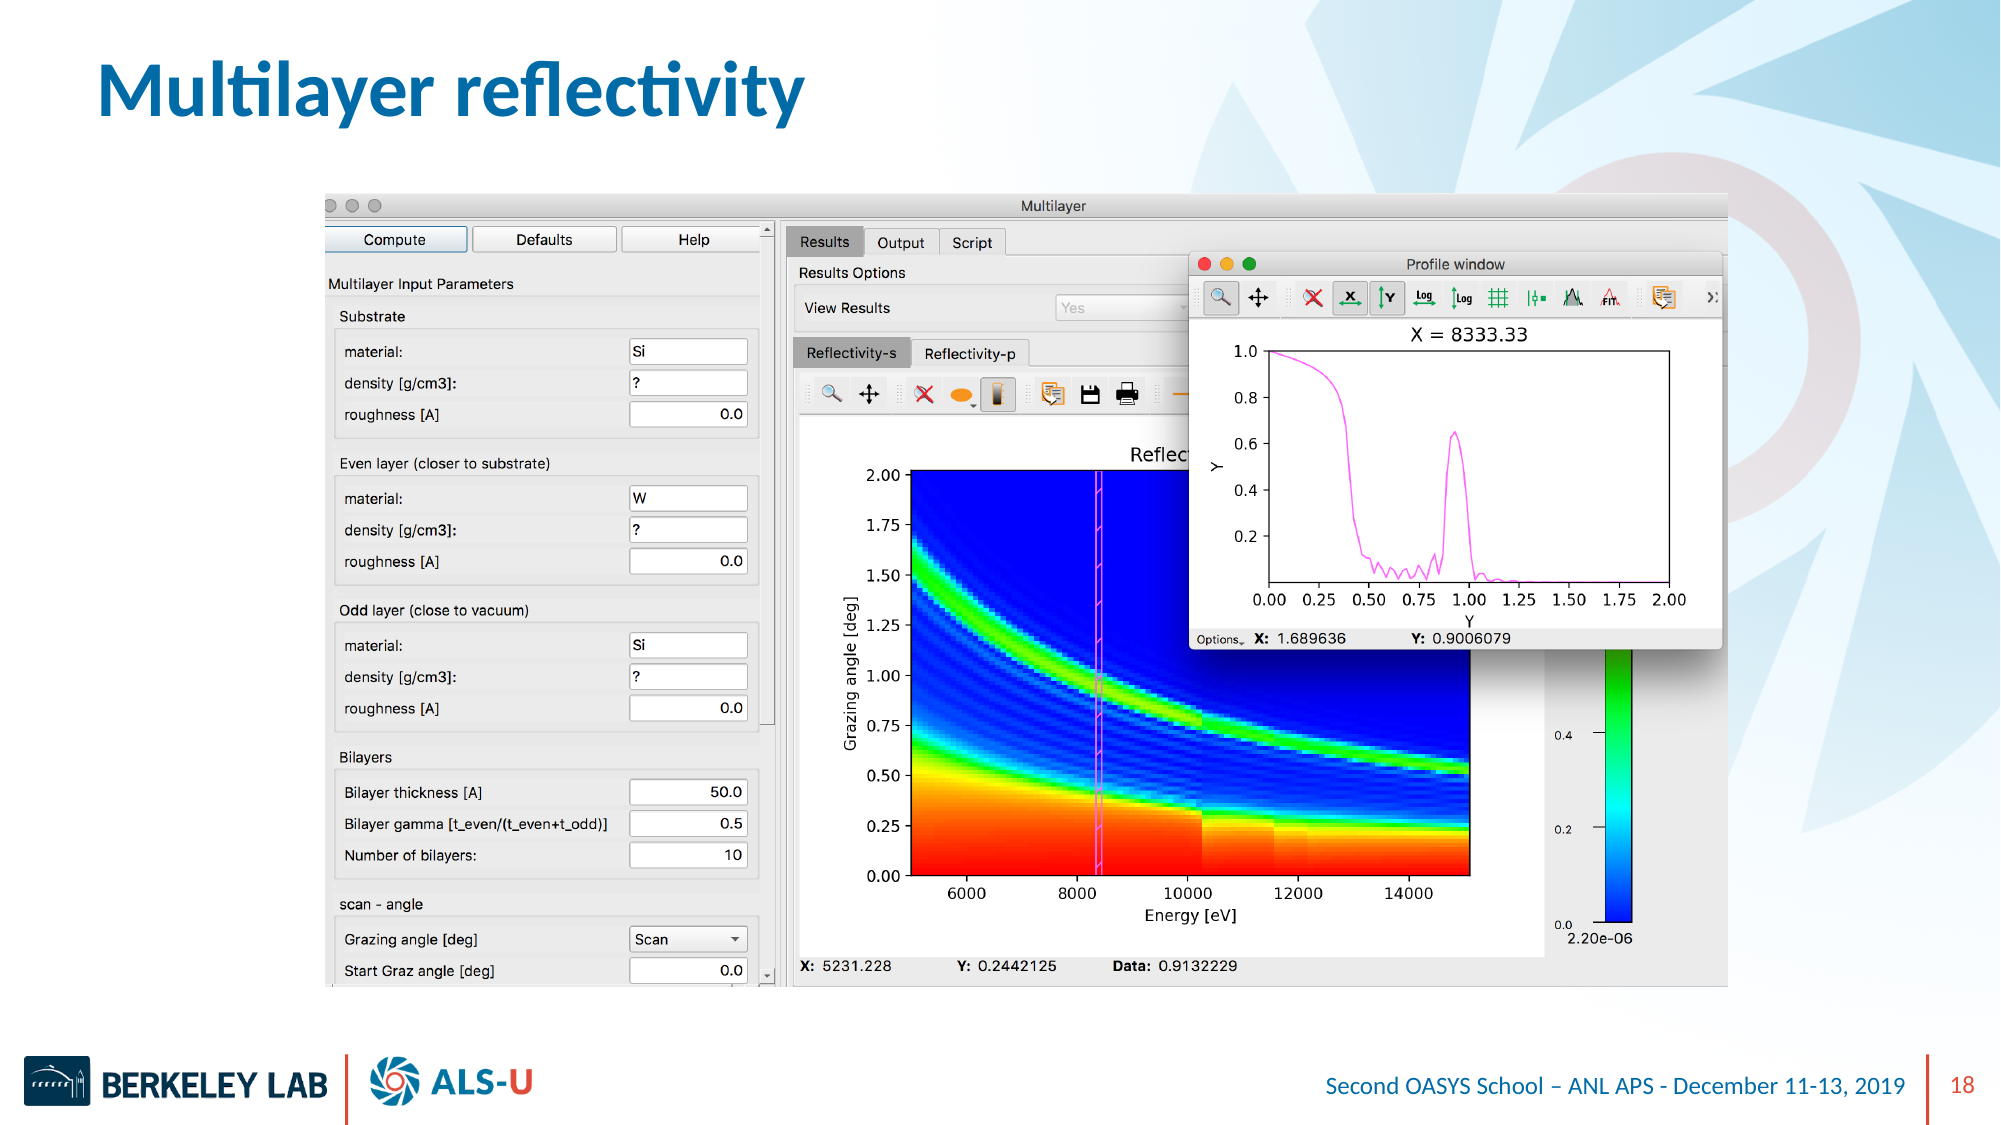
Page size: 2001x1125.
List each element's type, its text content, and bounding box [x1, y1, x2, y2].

text_box Multilayer reflectivity [81, 40, 1623, 228]
text_box Second OASYS School – ANL APS - December 11-13, 2019 [1252, 1054, 1922, 1115]
picture [0, 0, 2001, 1125]
text_box 18 [1918, 1056, 2000, 1118]
